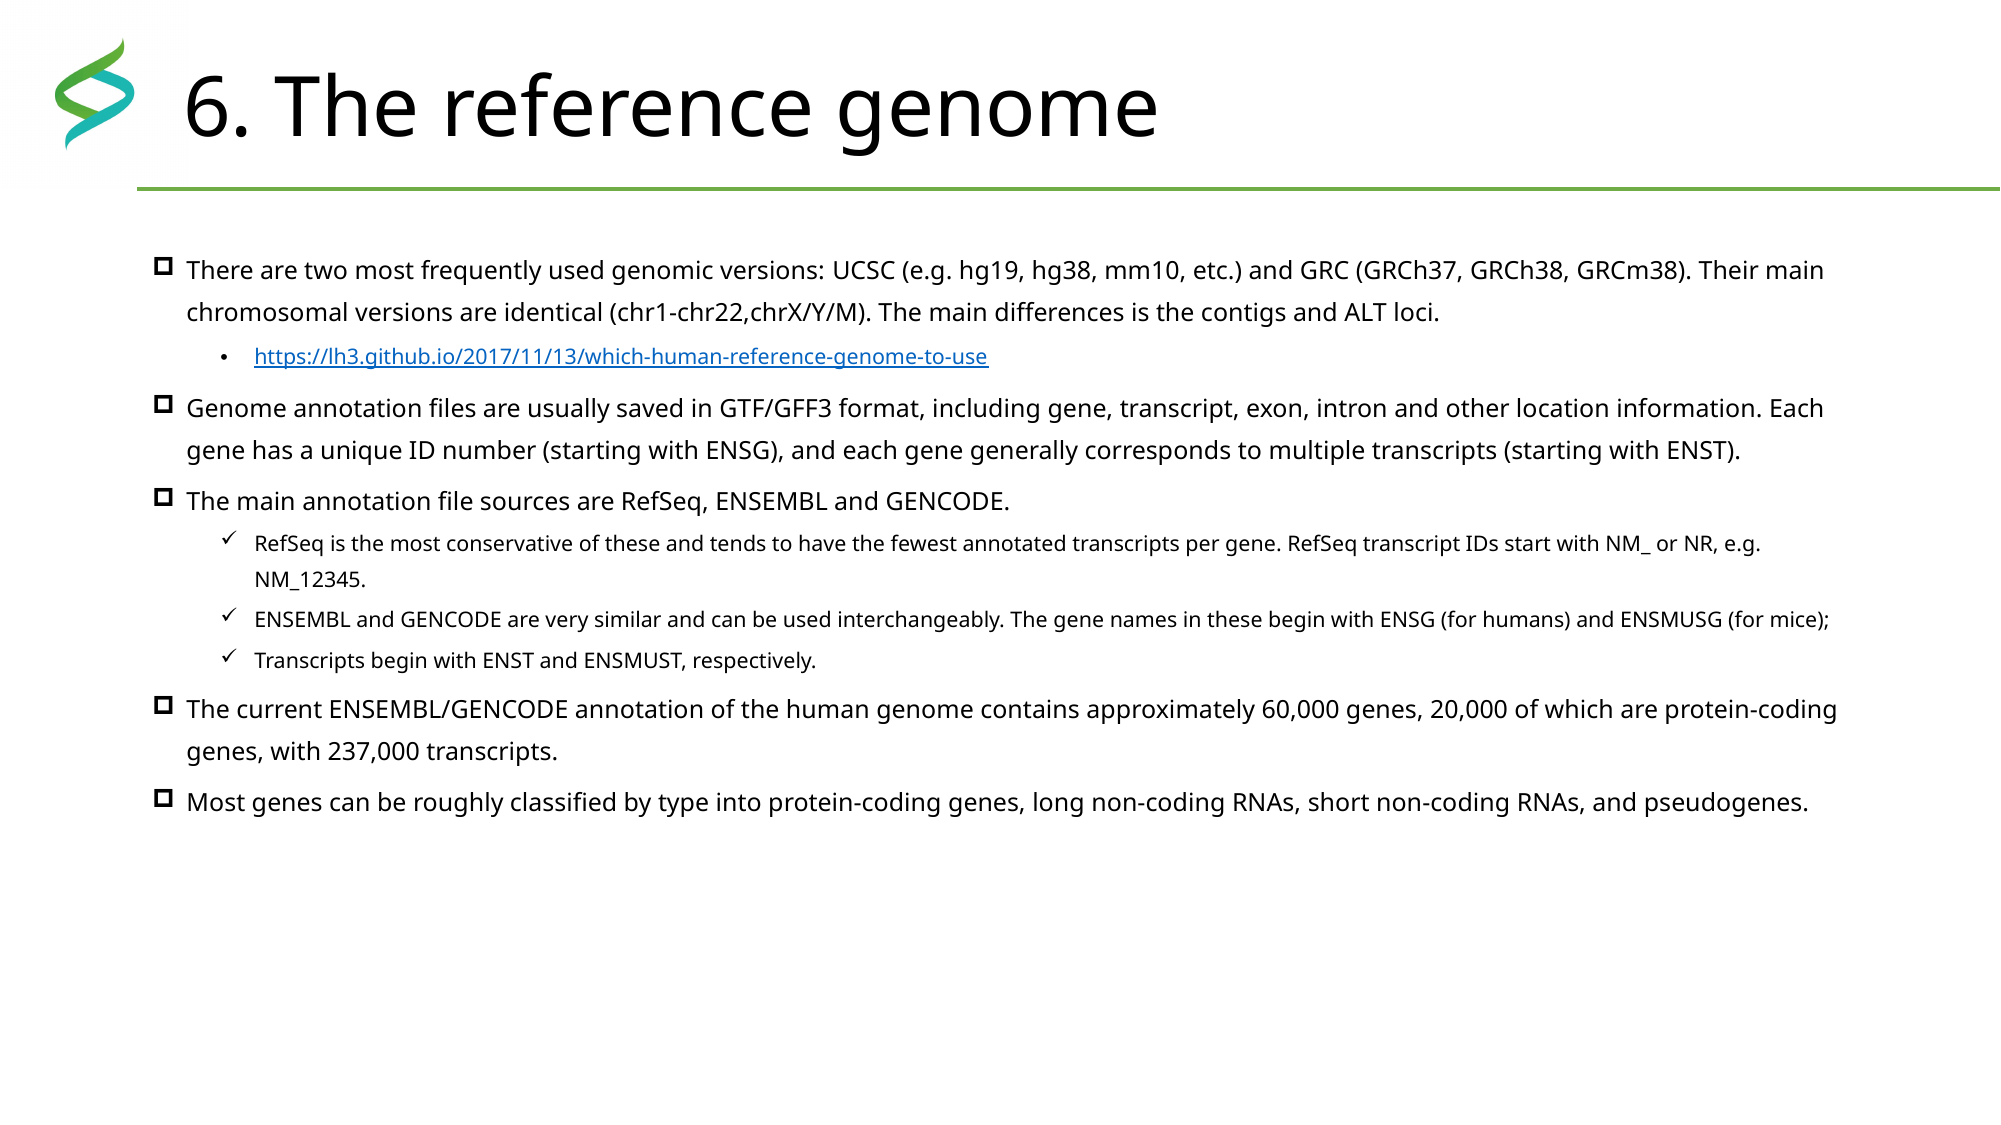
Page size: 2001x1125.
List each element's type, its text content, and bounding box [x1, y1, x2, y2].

list There are two most frequently used genomic versions: UCSC (e.g. hg19, hg38, mm10, etc.) and GRC (GRCh37, GRCh38, GRCm38). Their main chromosomal versions are identical (chr1-chr22,chrX/Y/M). The main differences is the contigs and ALT loci. https://lh3.github.io/2017/11/13/which-human-reference-genome-to-use Genome annotation files are usually saved in GTF/GFF3 format, including gene, transcript, exon, intron and other location information. Each gene has a unique ID number (starting with ENSG), and each gene generally corresponds to multiple transcripts (starting with ENST). The main annotation file sources are RefSeq, ENSEMBL and GENCODE. RefSeq is the most conservative of these and tends to have the fewest annotated transcripts per gene. RefSeq transcript IDs start with NM_ or NR, e.g. NM_12345. ENSEMBL and GENCODE are very similar and can be used interchangeably. The gene names in these begin with ENSG (for humans) and ENSMUSG (for mice); Transcripts begin with ENST and ENSMUST, respectively. The current ENSEMBL/GENCODE annotation of the human genome contains approximately 60,000 genes, 20,000 of which are protein-coding genes, with 237,000 transcripts. Most genes can be roughly classified by type into protein-coding genes, long non-coding RNAs, short non-coding RNAs, and pseudogenes. [137, 235, 1863, 857]
title 6. The reference genome [168, 45, 1894, 175]
picture [0, 0, 189, 189]
